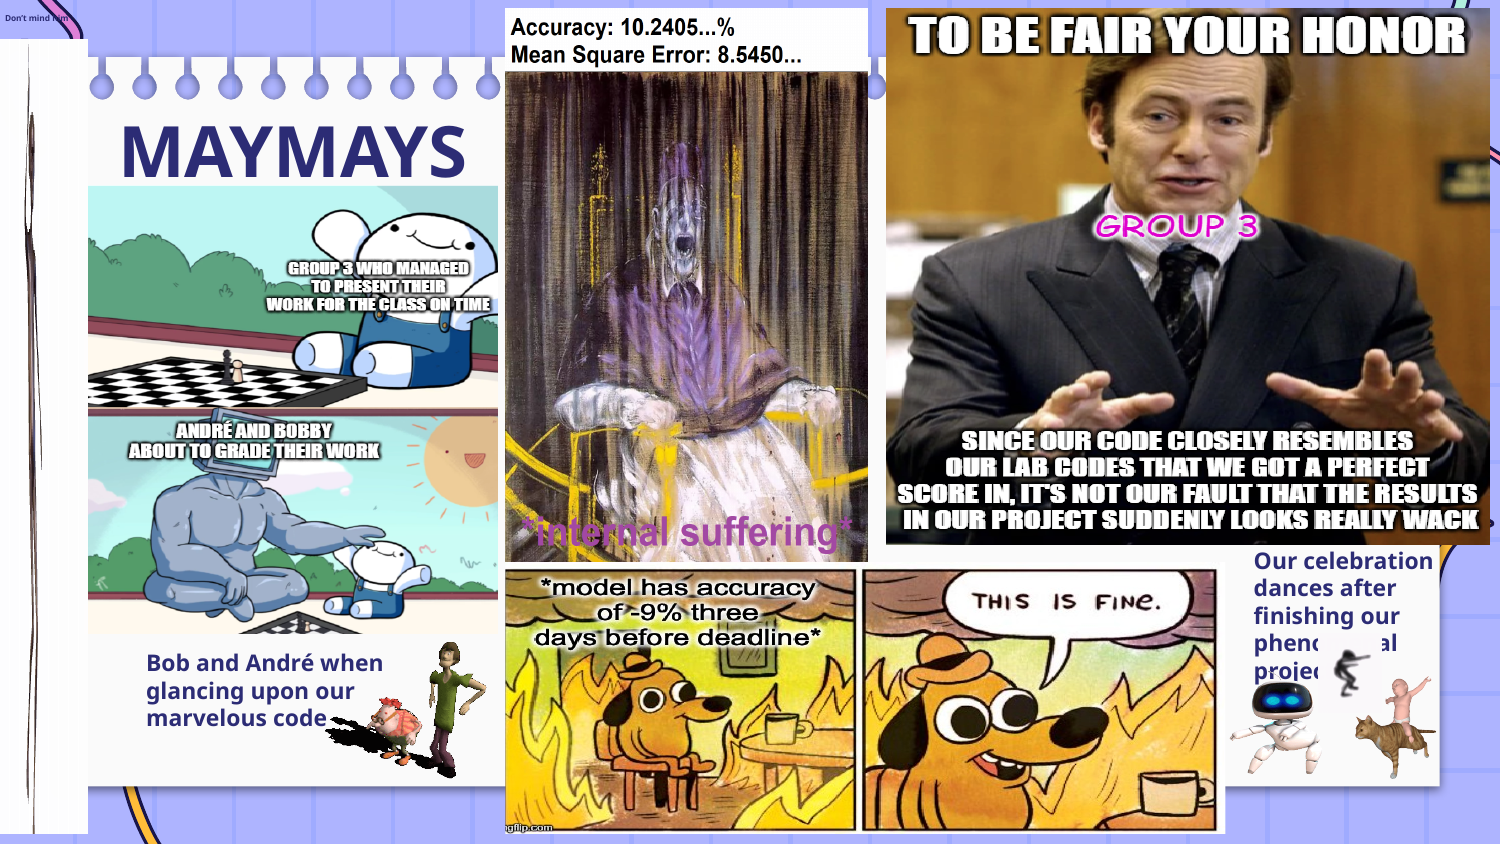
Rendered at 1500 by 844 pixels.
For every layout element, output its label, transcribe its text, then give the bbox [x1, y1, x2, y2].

title MAYMAYS [872, 91, 881, 186]
picture [886, 7, 1490, 545]
text_box Bob and André when glancing upon our marvelous code [131, 641, 309, 747]
picture [505, 7, 1441, 834]
text_box Our celebration dances after finishing our phenomenal project [1238, 553, 1455, 699]
picture [0, 39, 498, 834]
title MAYMAYS [118, 91, 500, 184]
text_box Don’t mind him [0, 8, 94, 29]
